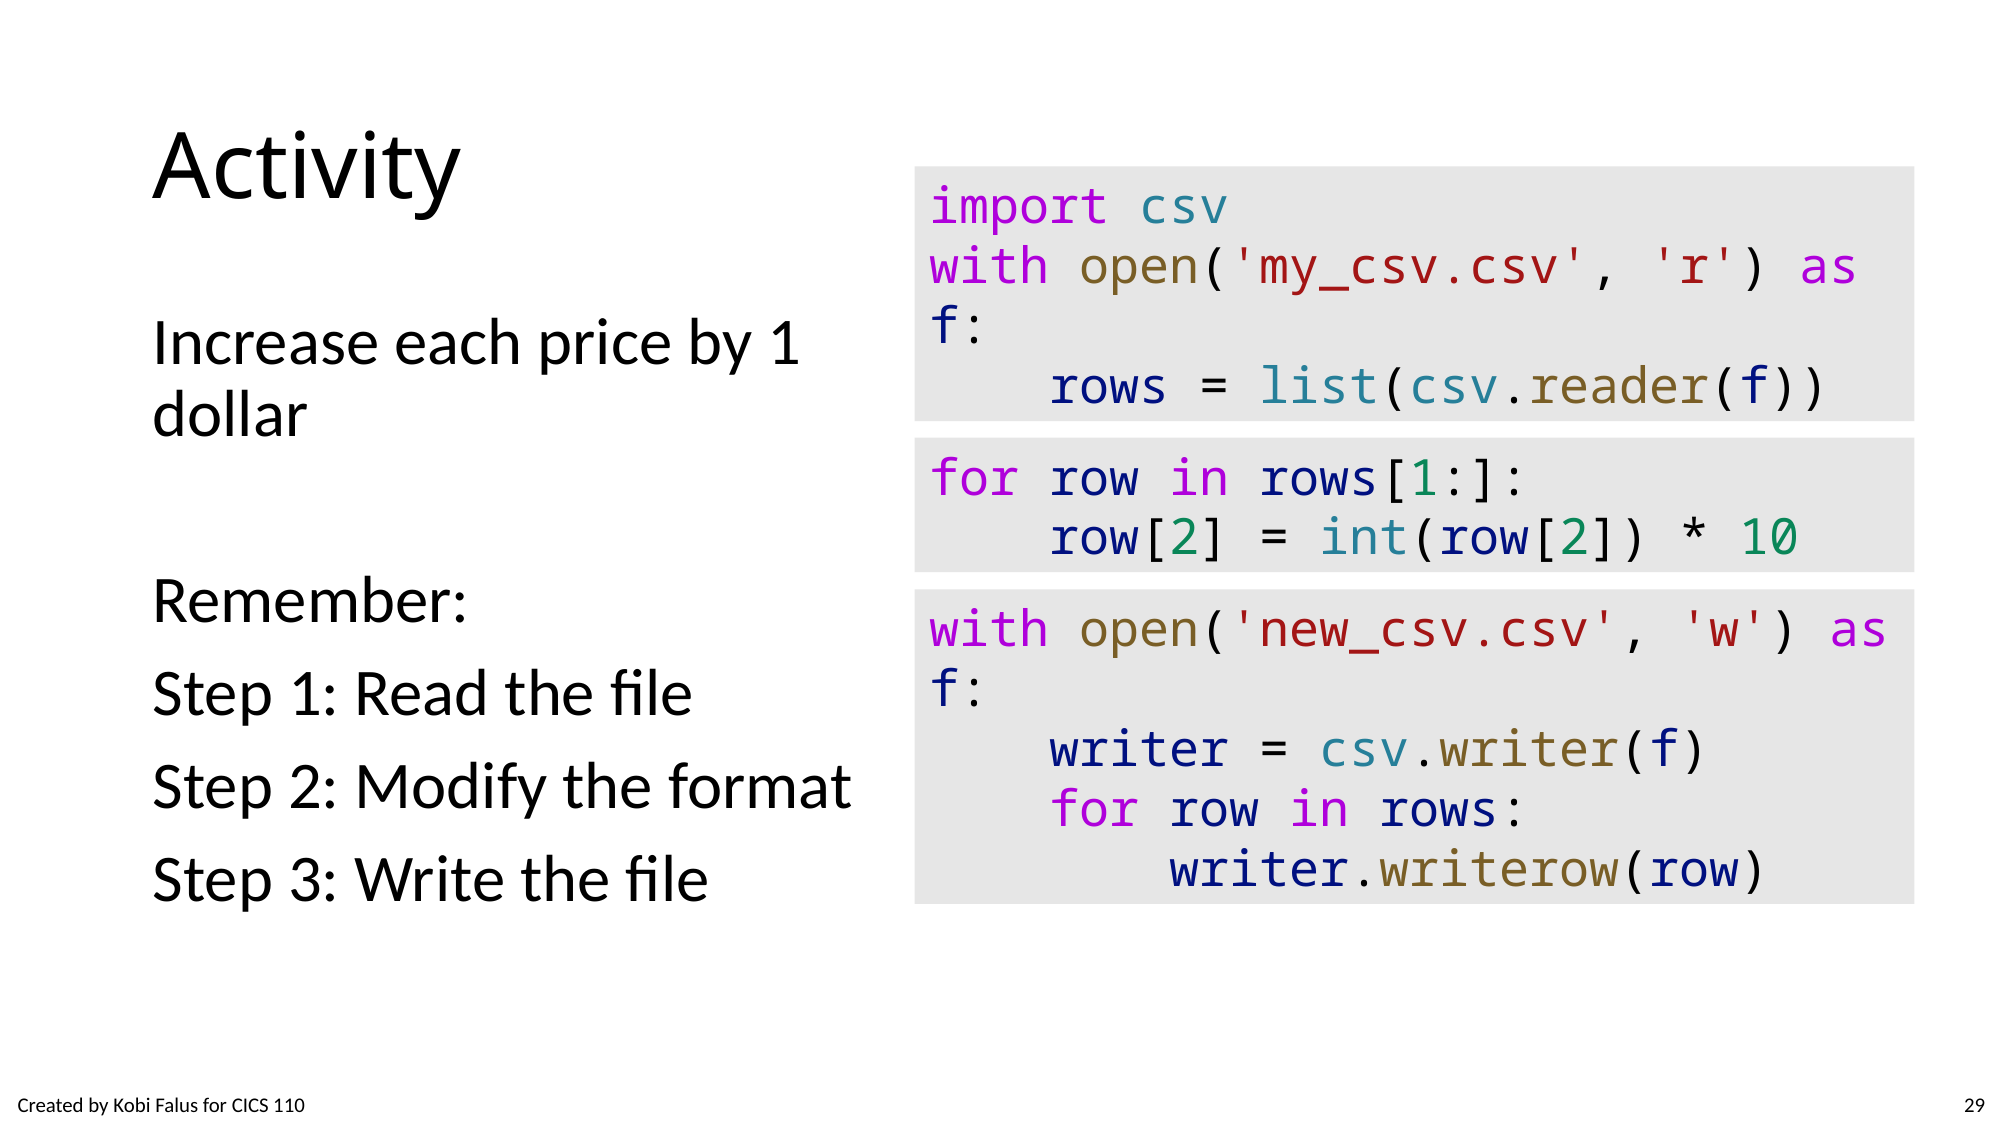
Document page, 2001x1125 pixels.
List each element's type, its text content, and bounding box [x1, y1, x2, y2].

text_box import csv with open('my_csv.csv', 'r') as f: rows = list(csv.reader(f)) [914, 166, 1915, 422]
text_box with open('new_csv.csv', 'w') as f: writer = csv.writer(f) for row in rows: writer.writerow(row) [914, 589, 1915, 904]
list Increase each price by 1 dollar Remember: Step 1: Read the file Step 2: Modify the format Step 3: Write the file [137, 299, 900, 1014]
title Activity [137, 59, 1863, 278]
text_box for row in rows[1:]: row[2] = int(row[2]) * 10 [914, 437, 1915, 573]
